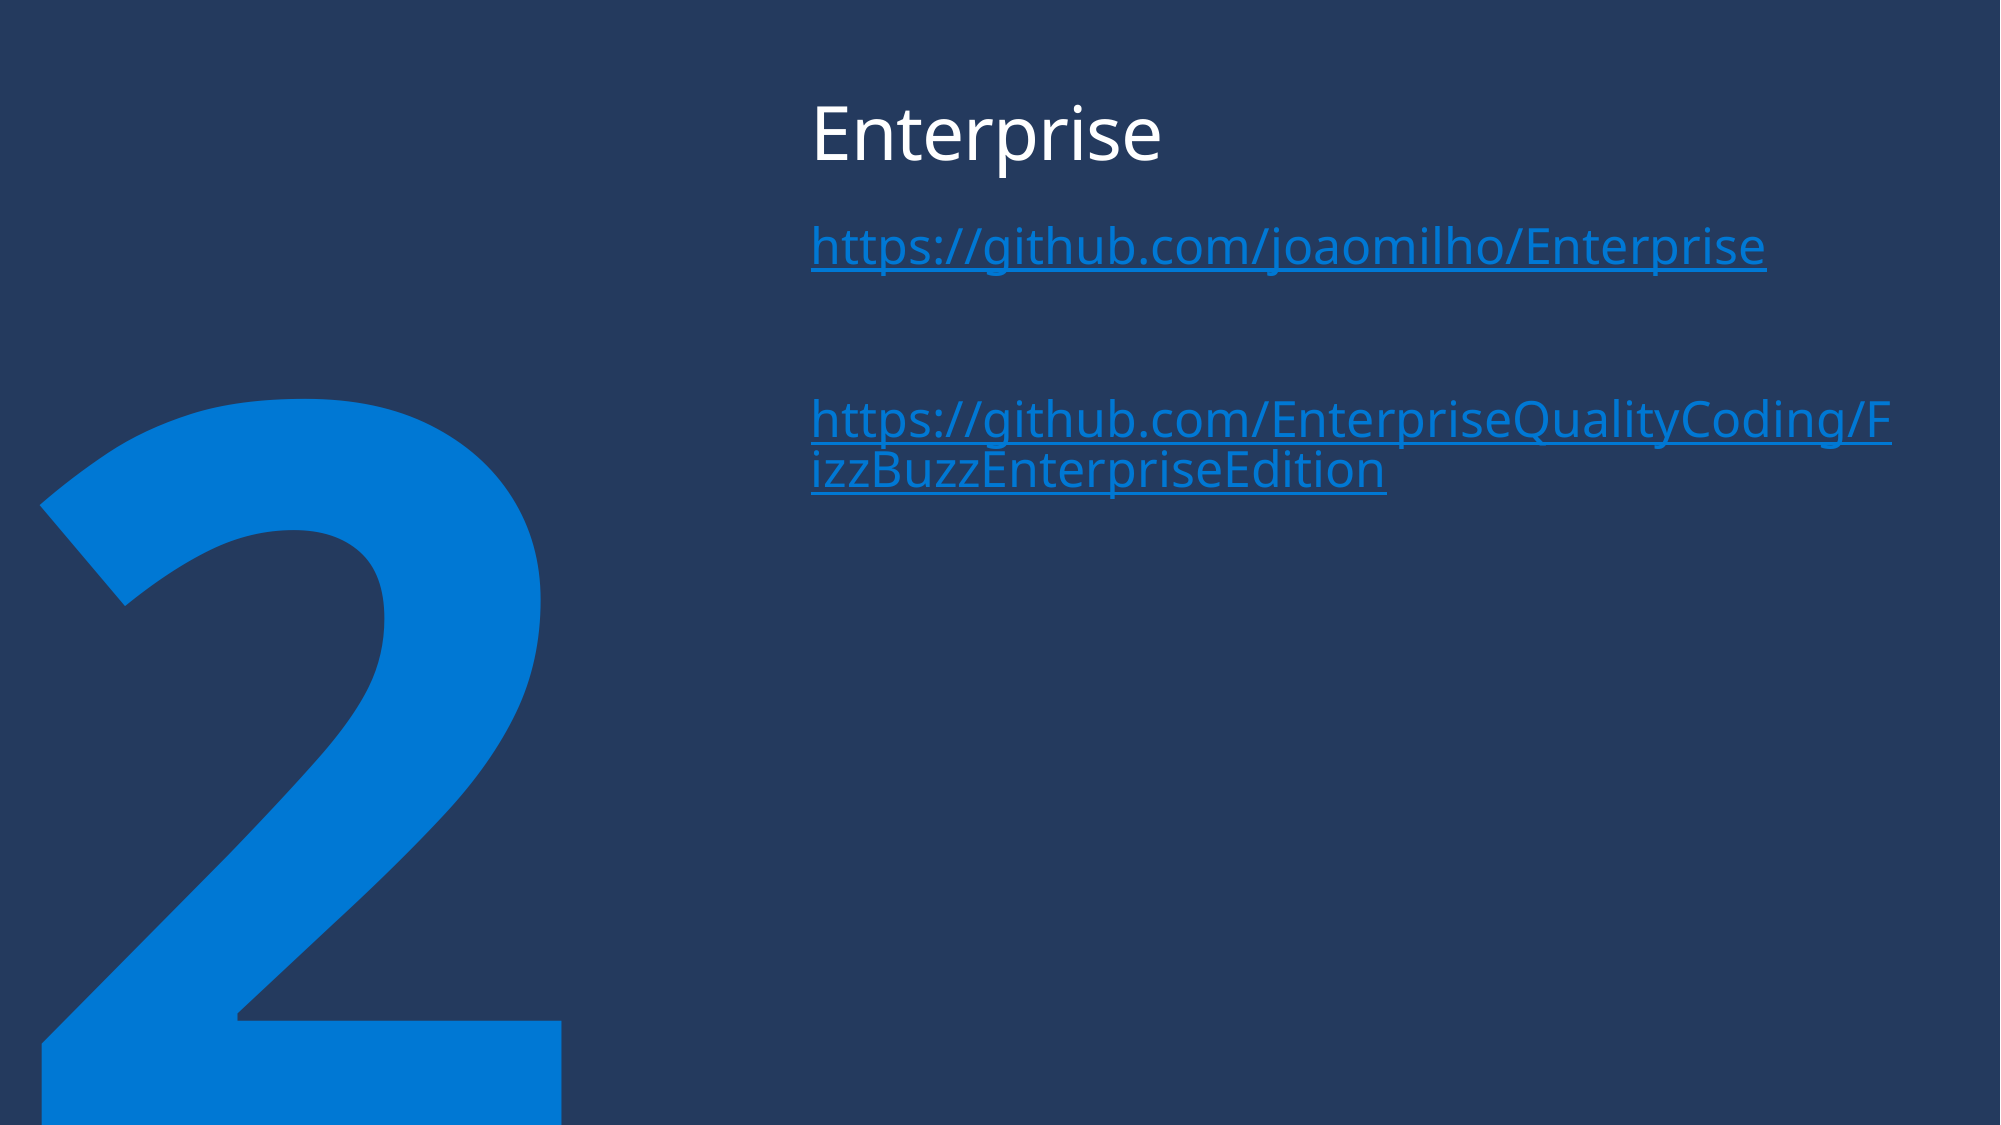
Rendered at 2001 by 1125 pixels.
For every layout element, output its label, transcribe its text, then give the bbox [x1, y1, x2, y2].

list https://github.com/joaomilho/Enterprise https://github.com/EnterpriseQualityCoding/FizzBuzzEnterpriseEdition [810, 214, 1905, 900]
title Enterprise [810, 96, 1905, 214]
